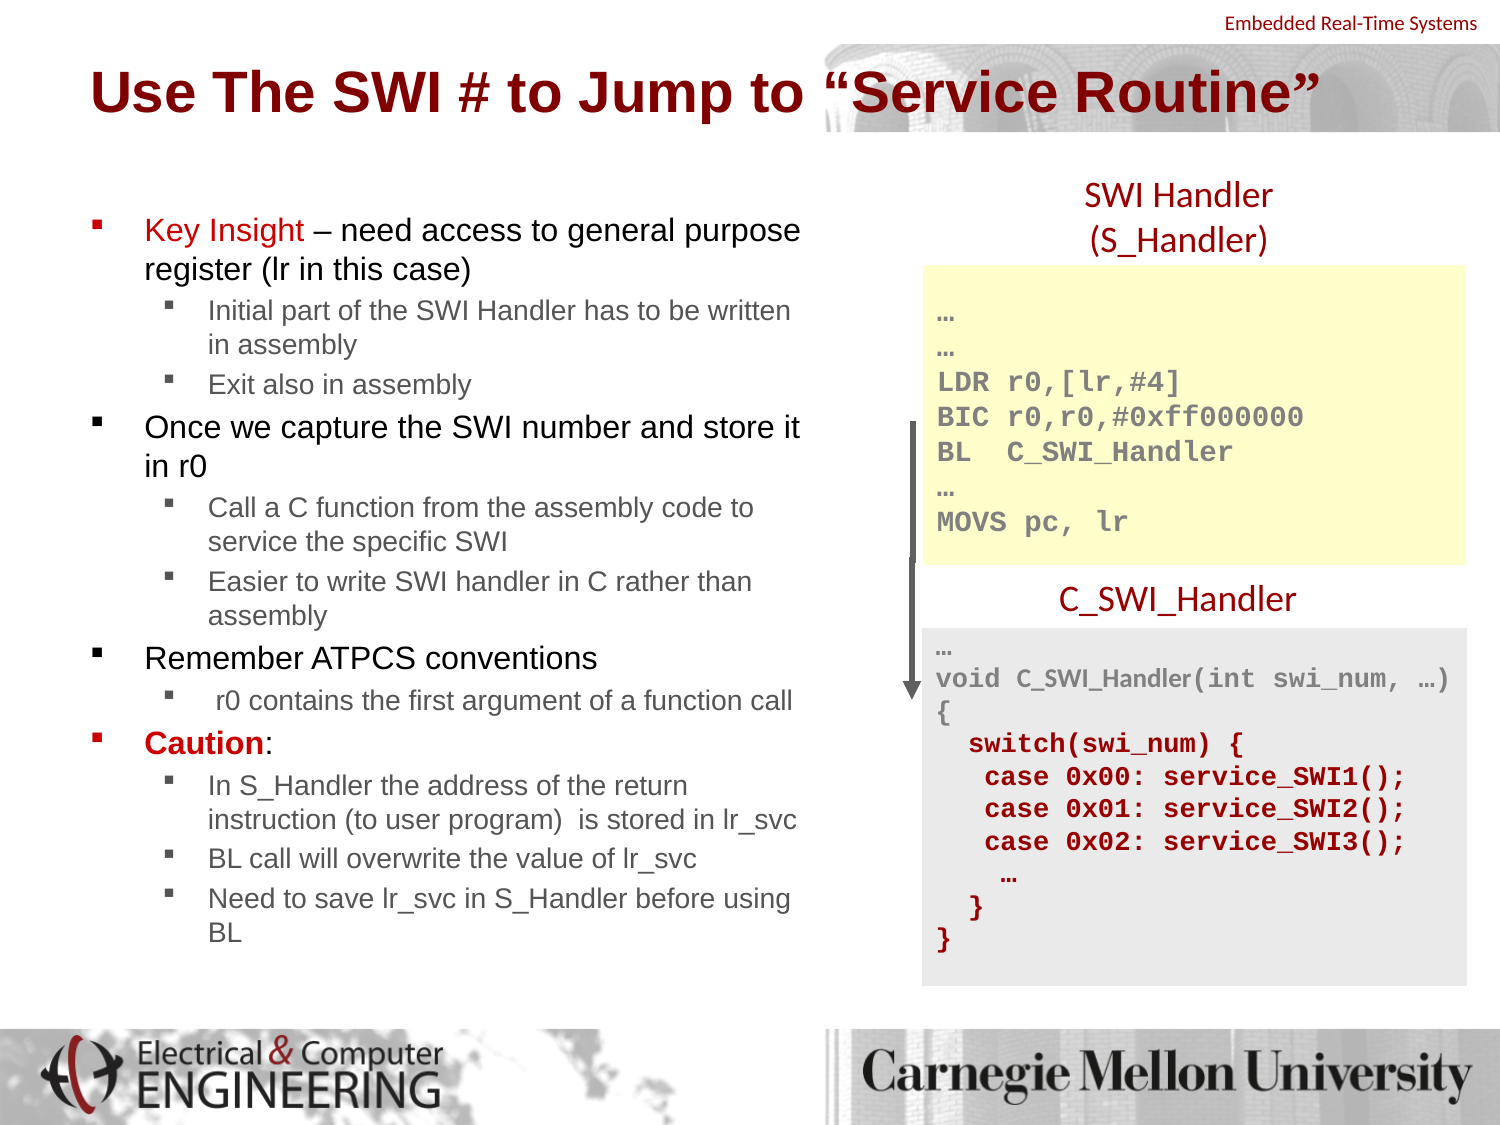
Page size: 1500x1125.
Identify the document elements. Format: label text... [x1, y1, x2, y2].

text_box … void C_SWI_Handler(int swi_num, …) { switch(swi_num) { case 0x00: service_SWI1(); case 0x01: service_SWI2(); case 0x02: service_SWI3(); … } } [920, 627, 1468, 987]
title Use The SWI # to Jump to “Service Routine” [75, 45, 1425, 133]
text_box C_SWI_Handler [1044, 566, 1313, 627]
picture [0, 1028, 1500, 1125]
text_box … … LDR r0,[lr,#­4] BIC r0,r0,#0xff000000 BL C_SWI_Handler … MOVS pc, lr [922, 264, 1468, 566]
picture [664, 43, 1500, 133]
list Key Insight – need access to general purpose register (lr in this case) Initial part of the SWI Handler has to be written in assembly Exit also in assembly Once we capture the SWI number and store it in r0 Call a C function from the assembly code to service the specific SWI Easier to write SWI handler in C rather than assembly Remember ATPCS conventions r0 contains the first argument of a function call Caution: In S_Handler the address of the return instruction (to user program) is stored in lr_svc BL call will overwrite the value of lr_svc Need to save lr_svc in S_Handler before using BL [75, 201, 825, 1005]
text_box SWI Handler (S_Handler) [1069, 162, 1289, 264]
